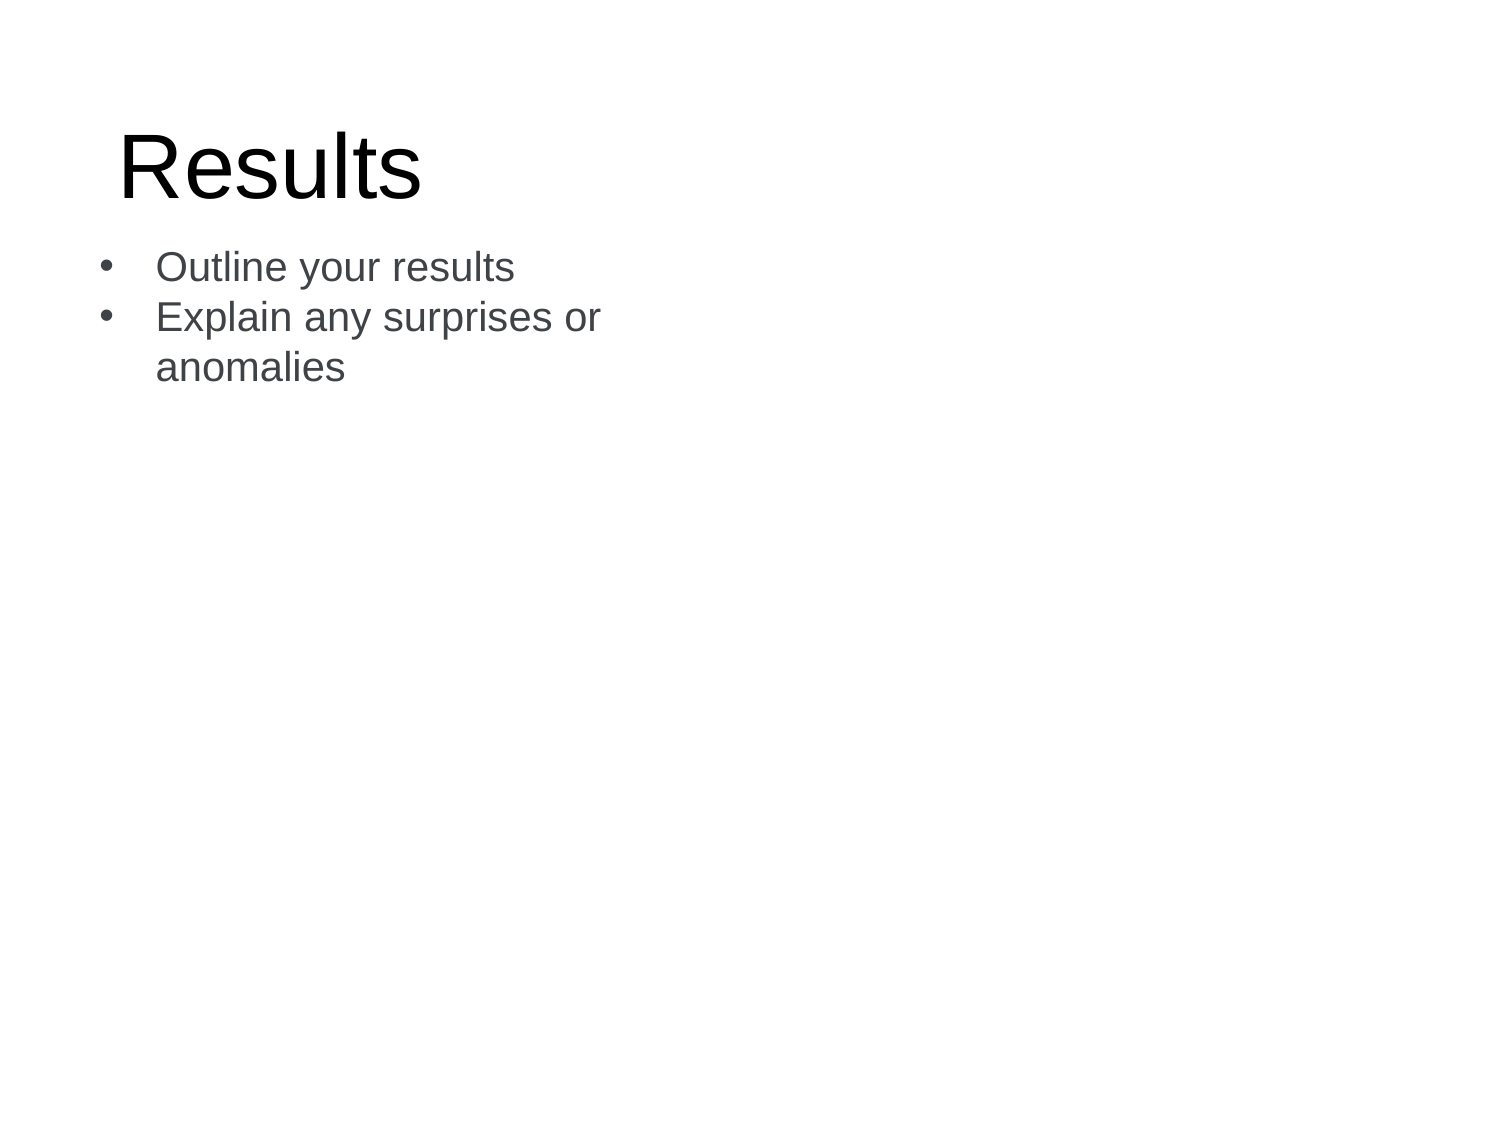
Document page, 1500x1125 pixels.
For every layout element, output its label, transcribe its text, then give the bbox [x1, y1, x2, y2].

text_box Results [103, 59, 1397, 278]
text_box Outline your results Explain any surprises or anomalies [84, 232, 736, 398]
